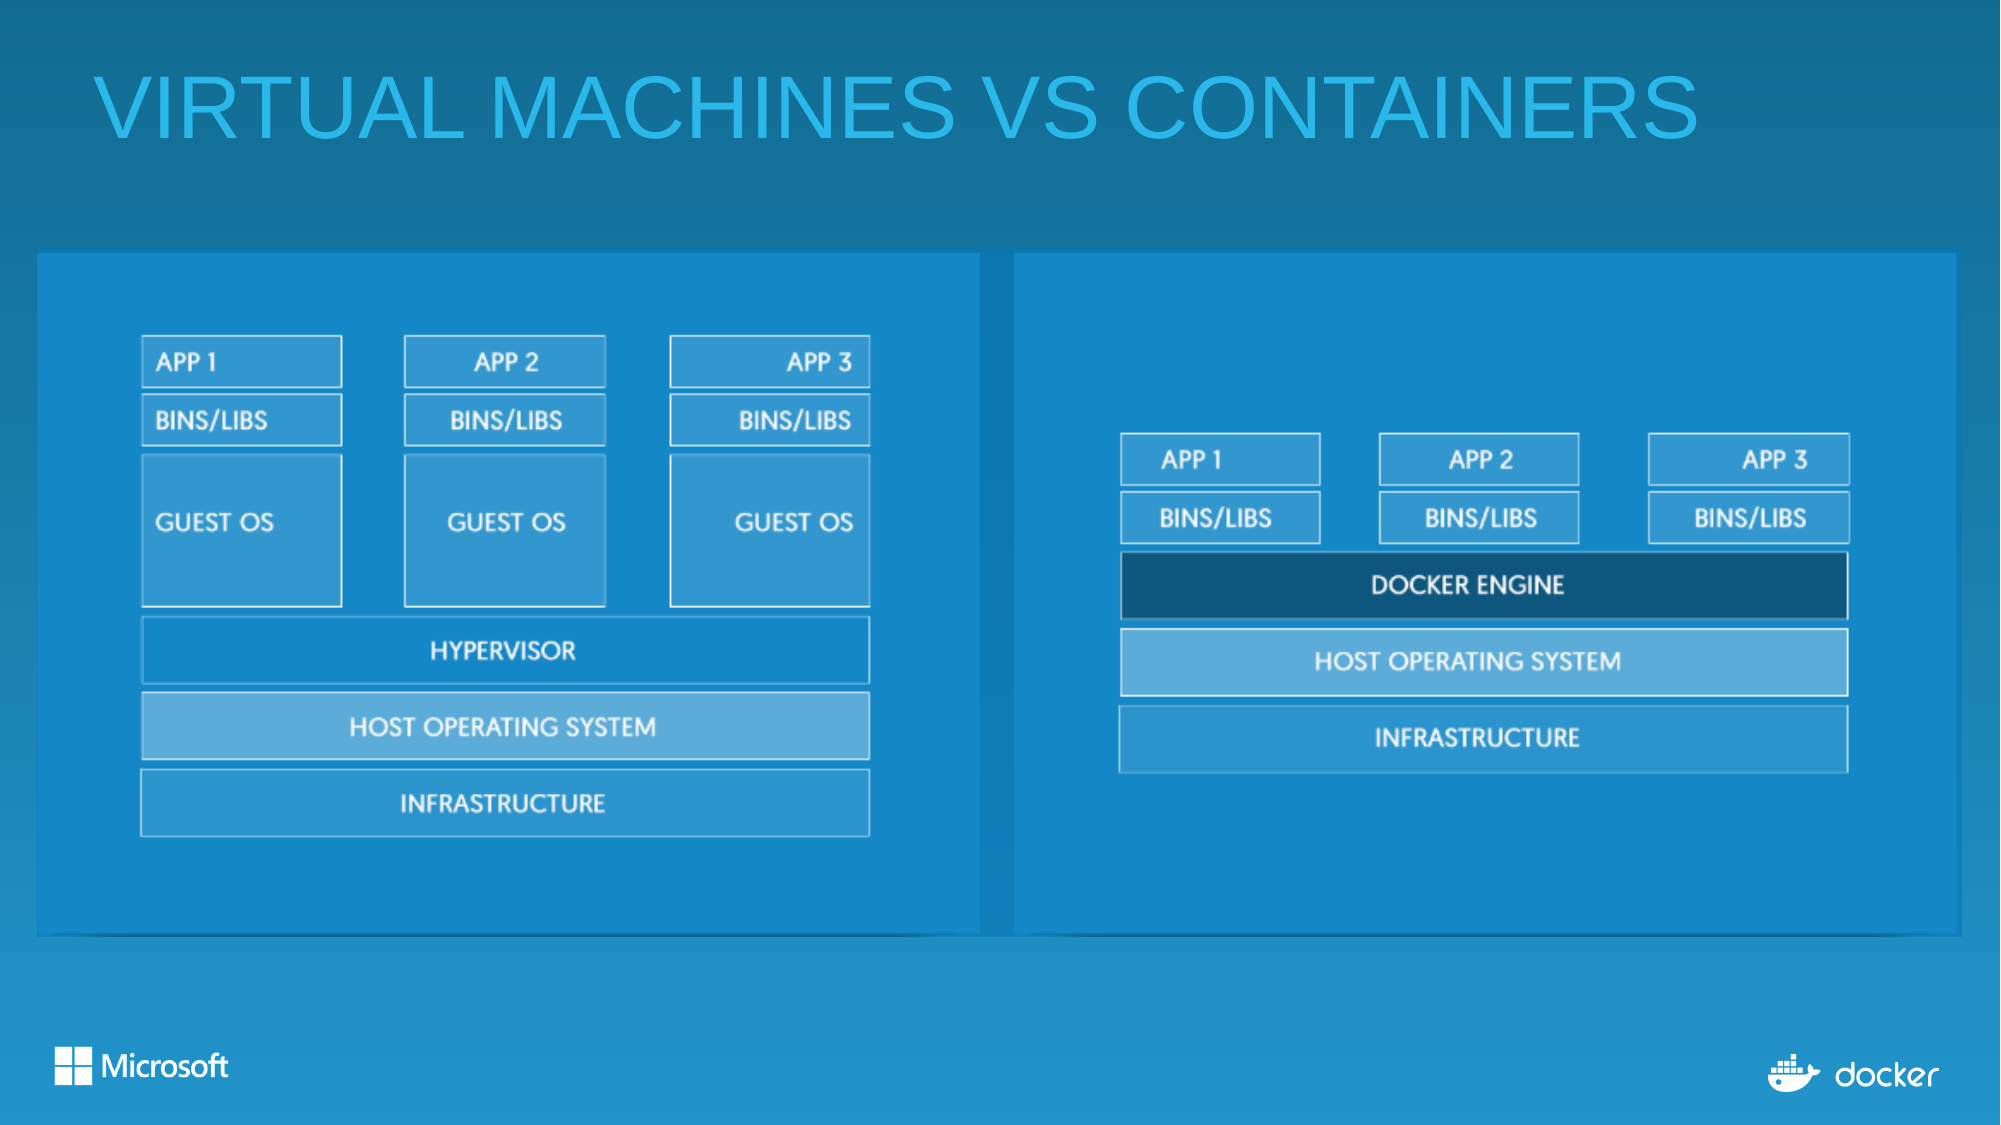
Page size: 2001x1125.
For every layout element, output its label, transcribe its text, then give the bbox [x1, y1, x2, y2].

title VIRTUAL MACHINES vs CONTAINERS [78, 46, 1979, 152]
picture [1768, 1054, 1939, 1092]
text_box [36, 247, 1963, 937]
picture [50, 1042, 232, 1096]
